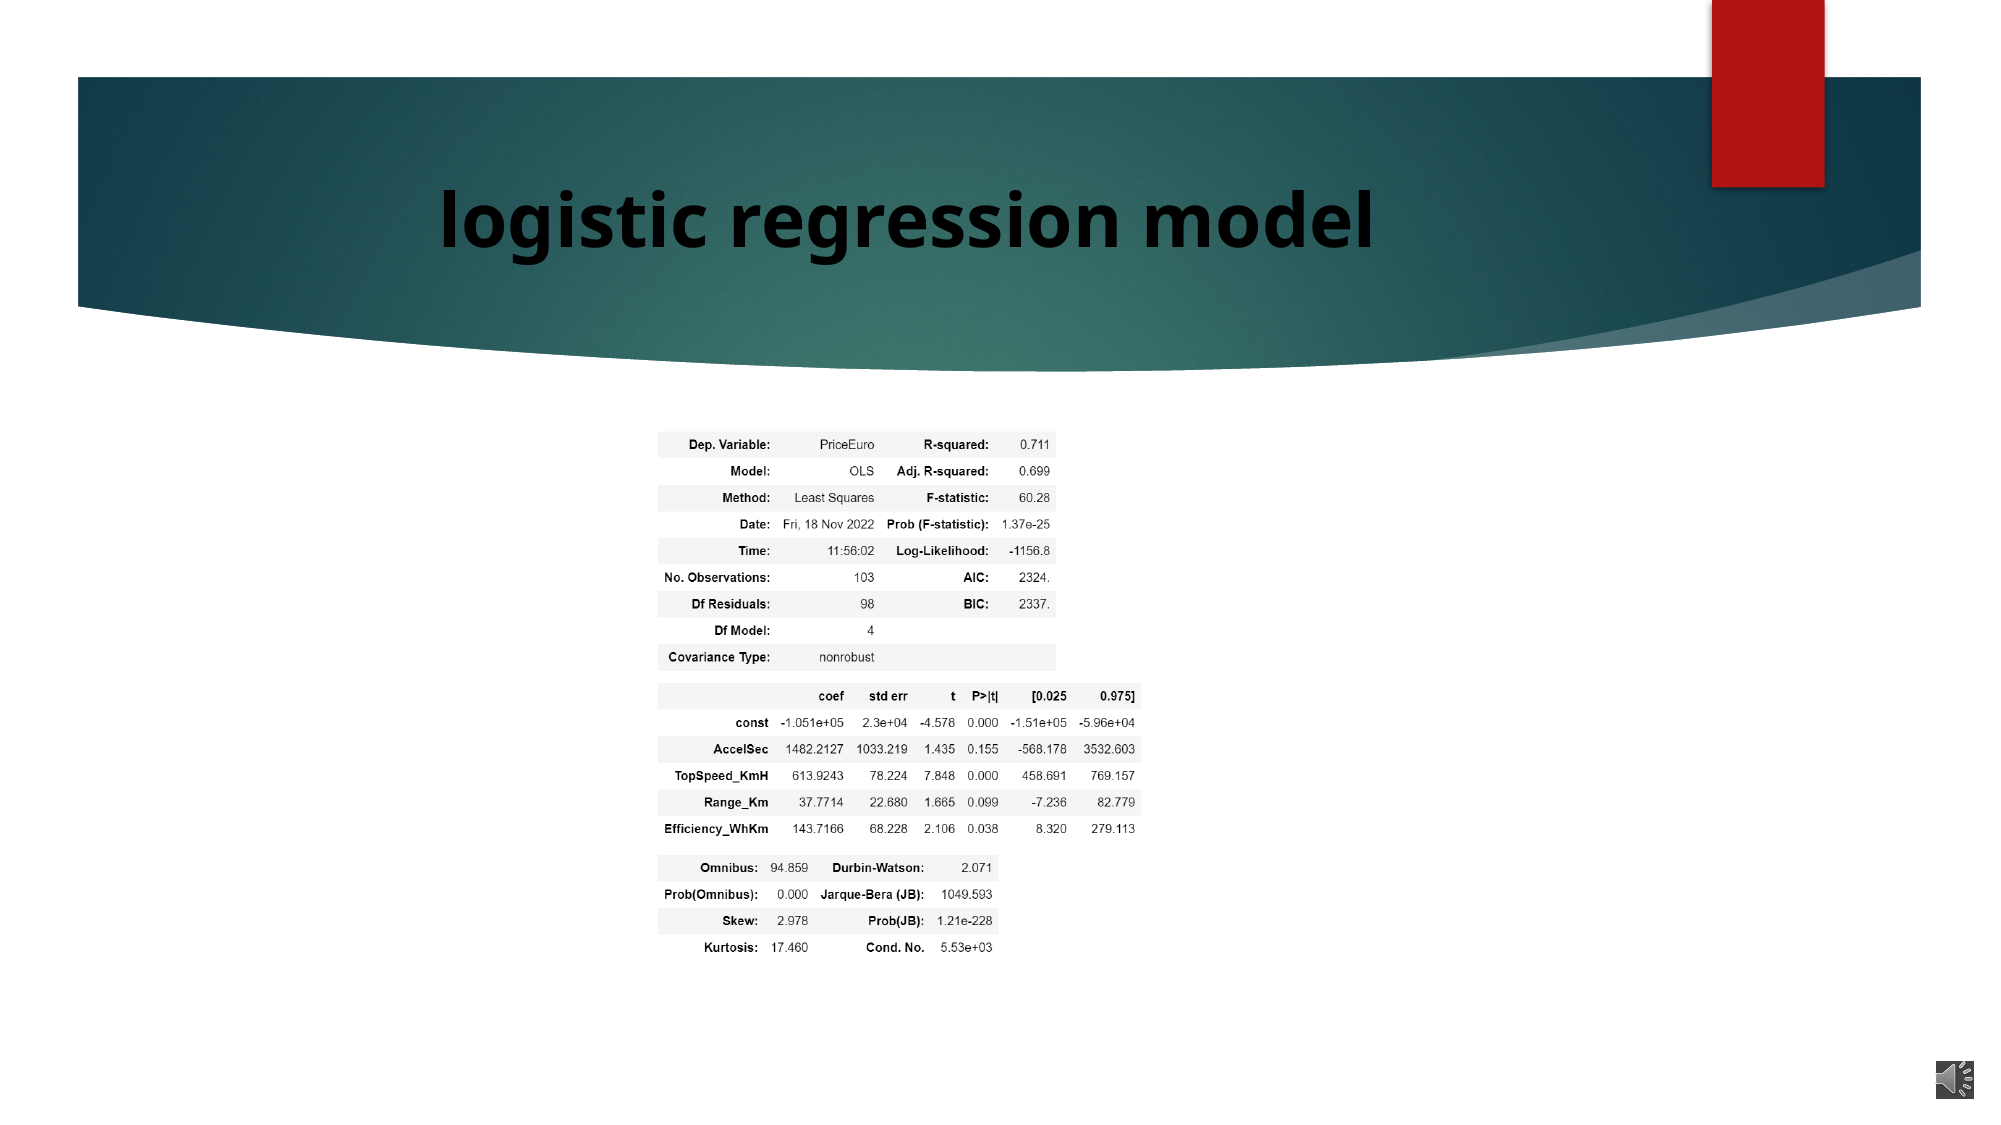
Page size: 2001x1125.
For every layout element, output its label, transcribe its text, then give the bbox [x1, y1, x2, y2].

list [633, 426, 1194, 988]
picture [1934, 1059, 1976, 1101]
title logistic regression model [189, 159, 1638, 276]
